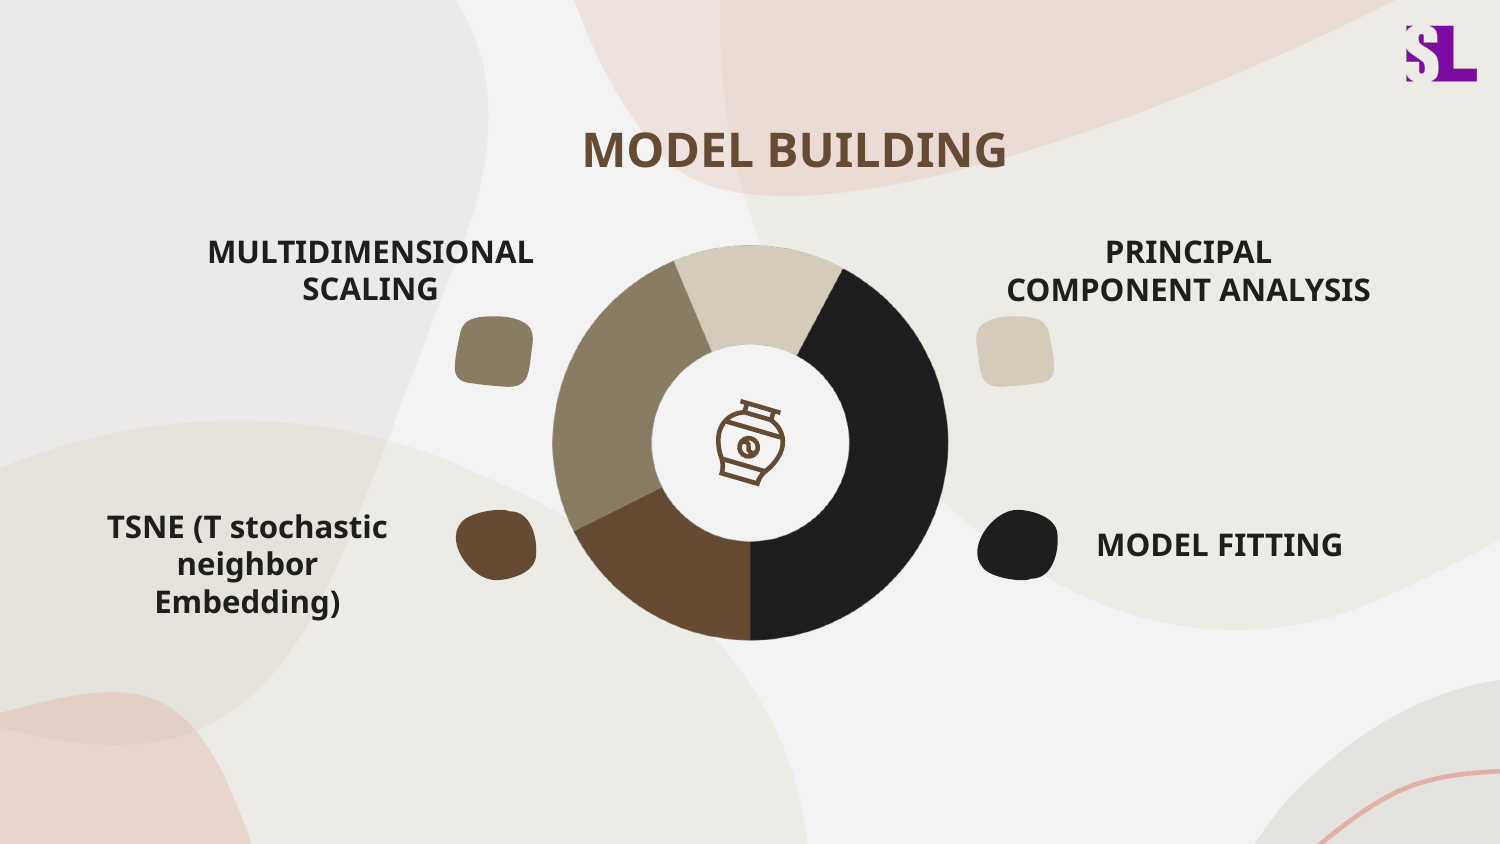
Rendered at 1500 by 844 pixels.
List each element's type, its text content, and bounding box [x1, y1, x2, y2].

text_box MODEL FITTING [1034, 509, 1406, 578]
text_box [455, 509, 517, 581]
text_box [982, 509, 1037, 581]
text_box [1255, 680, 1500, 844]
text_box [982, 316, 1055, 387]
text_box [714, 402, 785, 483]
text_box MULTIDIMENSIONAL SCALING [169, 221, 573, 318]
picture [1405, 24, 1478, 84]
text_box MODEL BUILDING [441, 105, 1059, 193]
text_box PRINCIPAL COMPONENT ANALYSIS [989, 216, 1388, 323]
text_box [454, 316, 517, 387]
picture [522, 223, 978, 662]
text_box TSNE (T stochastic neighbor Embedding) [79, 491, 416, 635]
